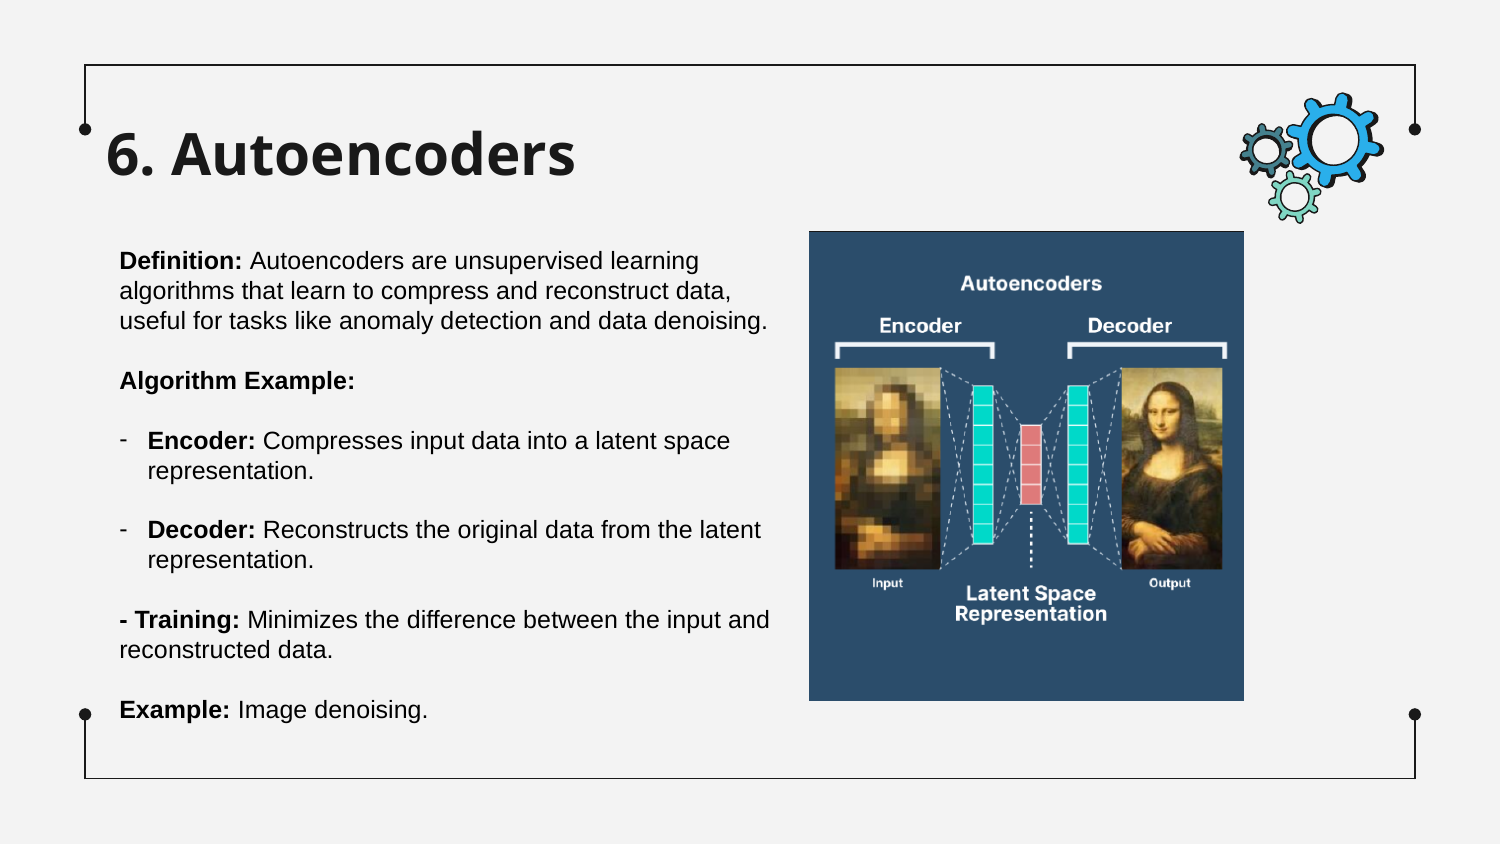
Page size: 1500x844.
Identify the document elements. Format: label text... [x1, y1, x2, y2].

picture [808, 231, 1244, 702]
text_box Definition: Autoencoders are unsupervised learning algorithms that learn to compress and reconstruct data, useful for tasks like anomaly detection and data denoising. Algorithm Example: Encoder: Compresses input data into a latent space representation. Decoder: Reconstructs the original data from the latent representation. - Training: Minimizes the difference between the input and reconstructed data. Example: Image denoising. [104, 207, 795, 761]
subtitle 6. Autoencoders [91, 0, 1282, 440]
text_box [1238, 92, 1386, 224]
